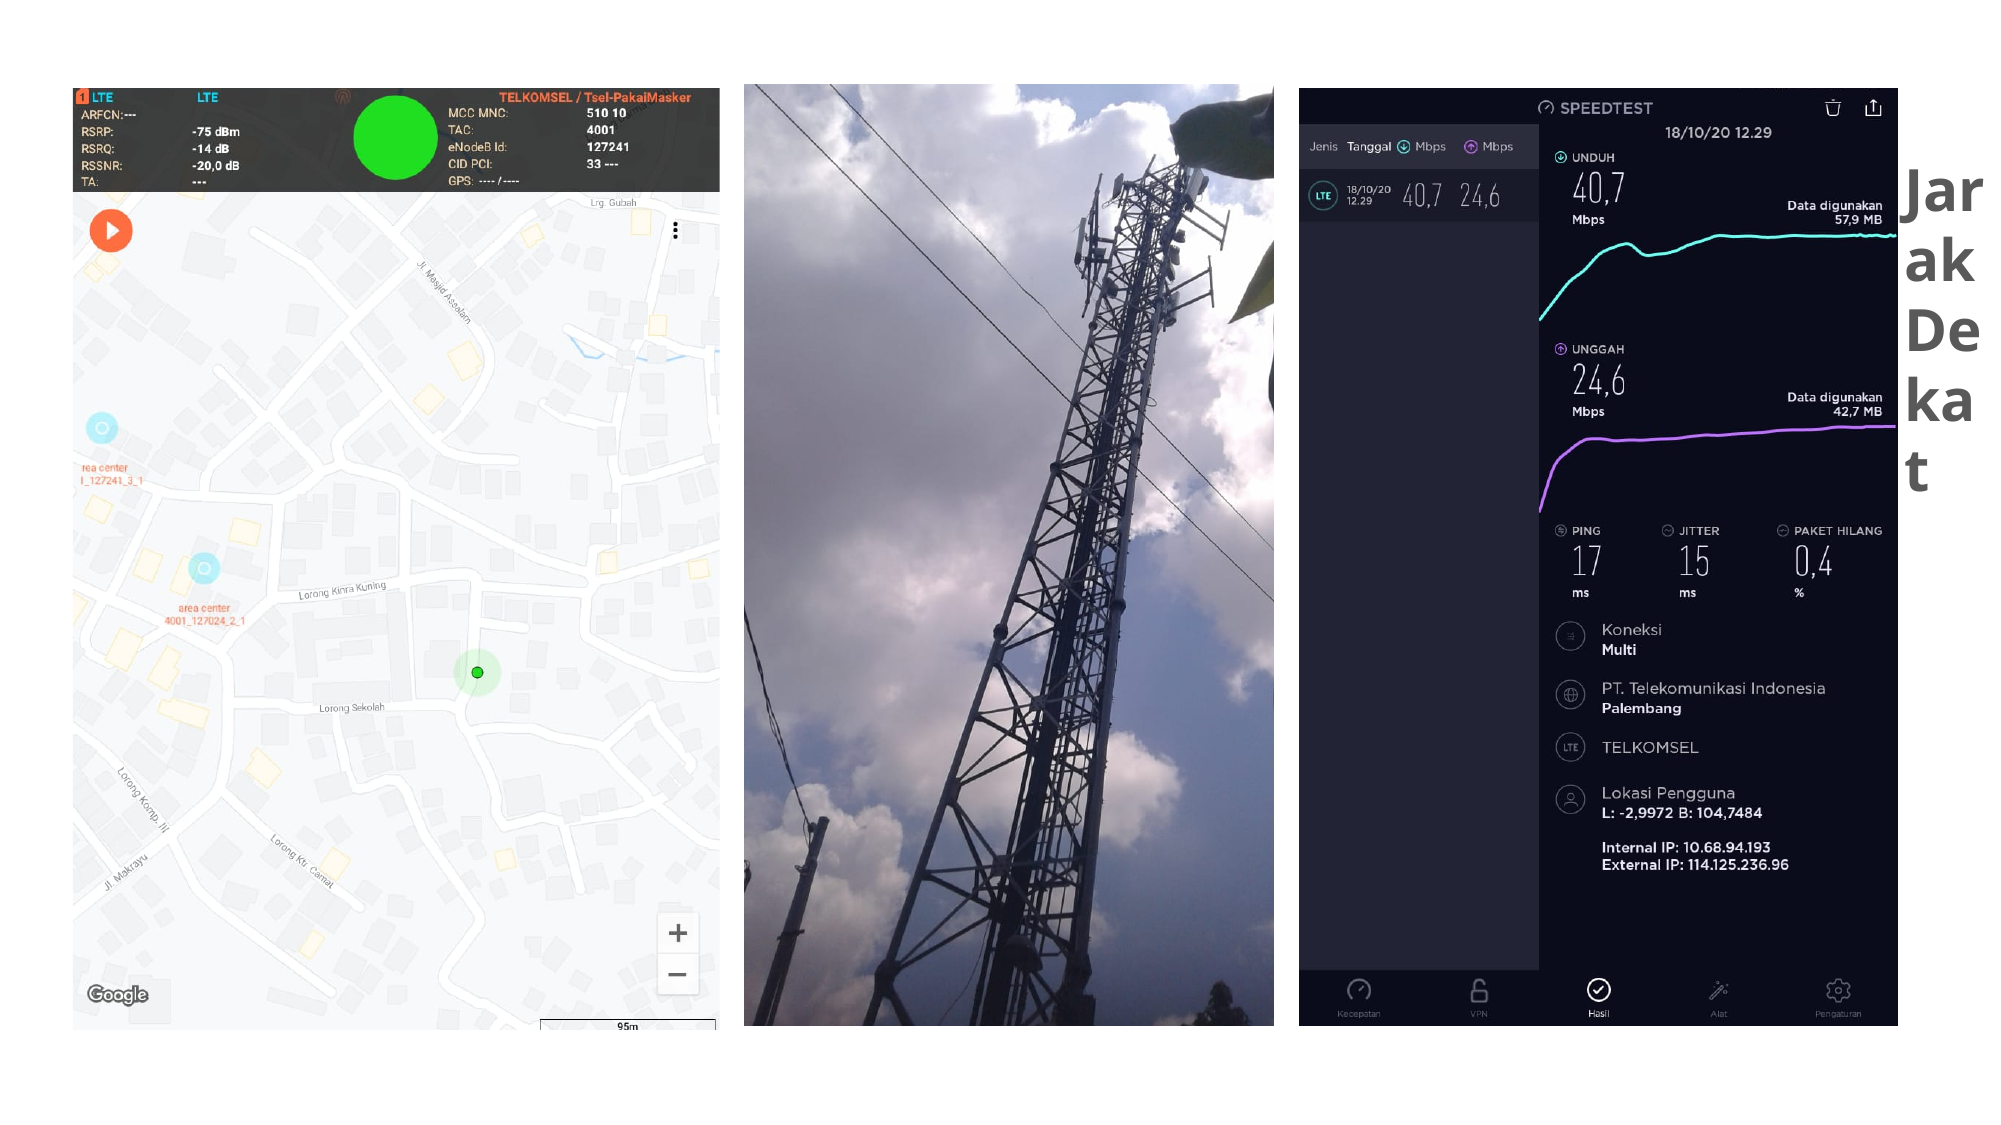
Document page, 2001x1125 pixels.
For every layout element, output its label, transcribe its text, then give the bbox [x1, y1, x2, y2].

picture [744, 84, 1275, 1026]
picture [72, 87, 720, 1030]
picture [1299, 88, 1898, 1026]
text_box Jarak Dekat [1898, 146, 2000, 511]
